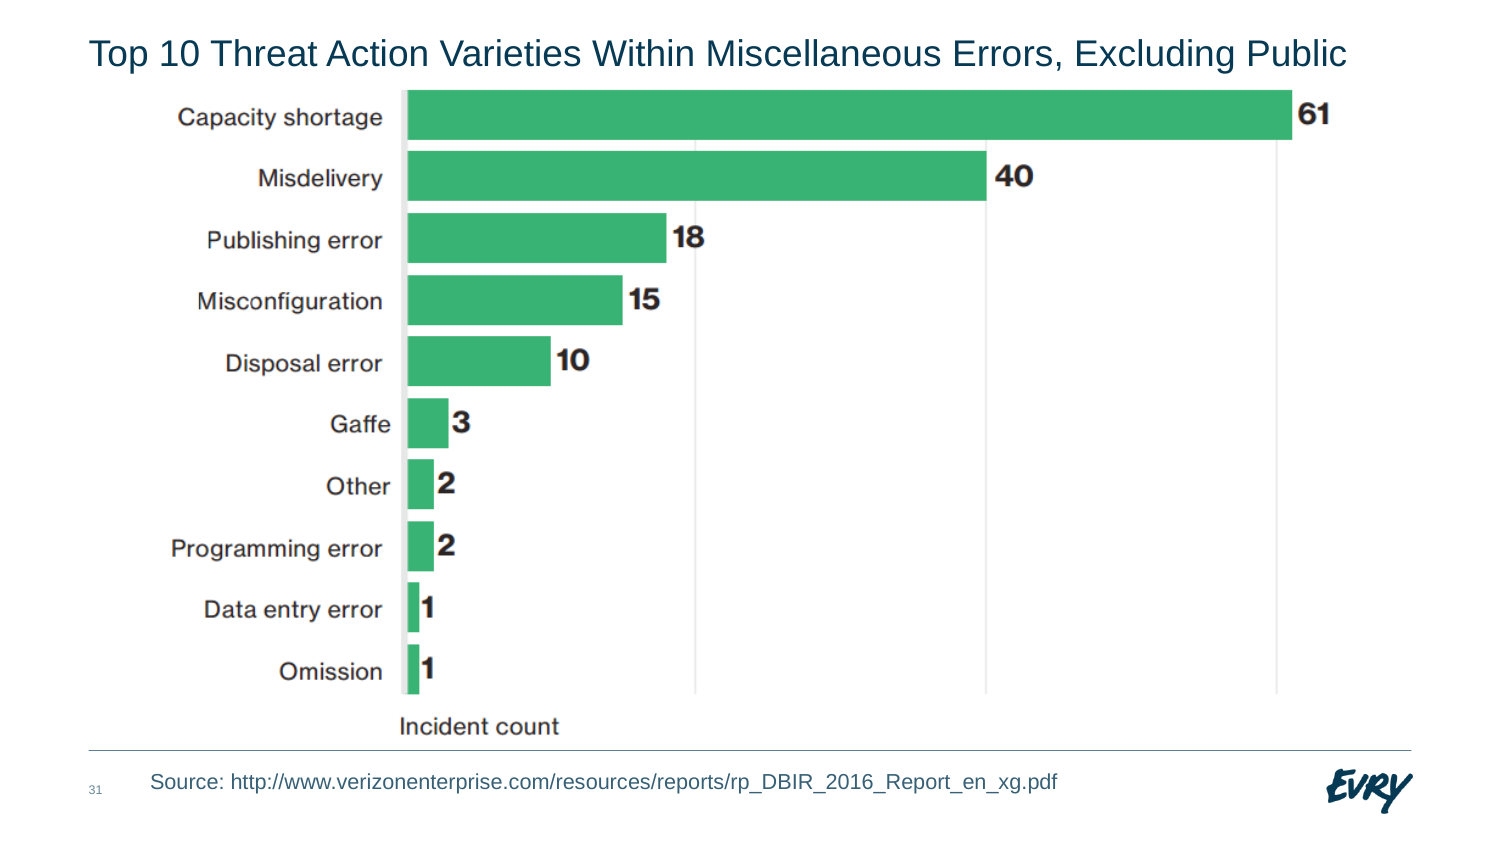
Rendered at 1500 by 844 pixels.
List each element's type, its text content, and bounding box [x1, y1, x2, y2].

title Top 10 Threat Action Varieties Within Miscellaneous Errors, Excluding Public [88, 24, 1457, 85]
picture [164, 84, 1341, 742]
slide_number 31 [88, 781, 119, 797]
list Source: http://www.verizonenterprise.com/resources/reports/rp_DBIR_2016_Report_en_xg.pdf [150, 765, 1065, 796]
picture [1376, 779, 1383, 785]
picture [1326, 768, 1413, 814]
picture [1388, 779, 1413, 814]
